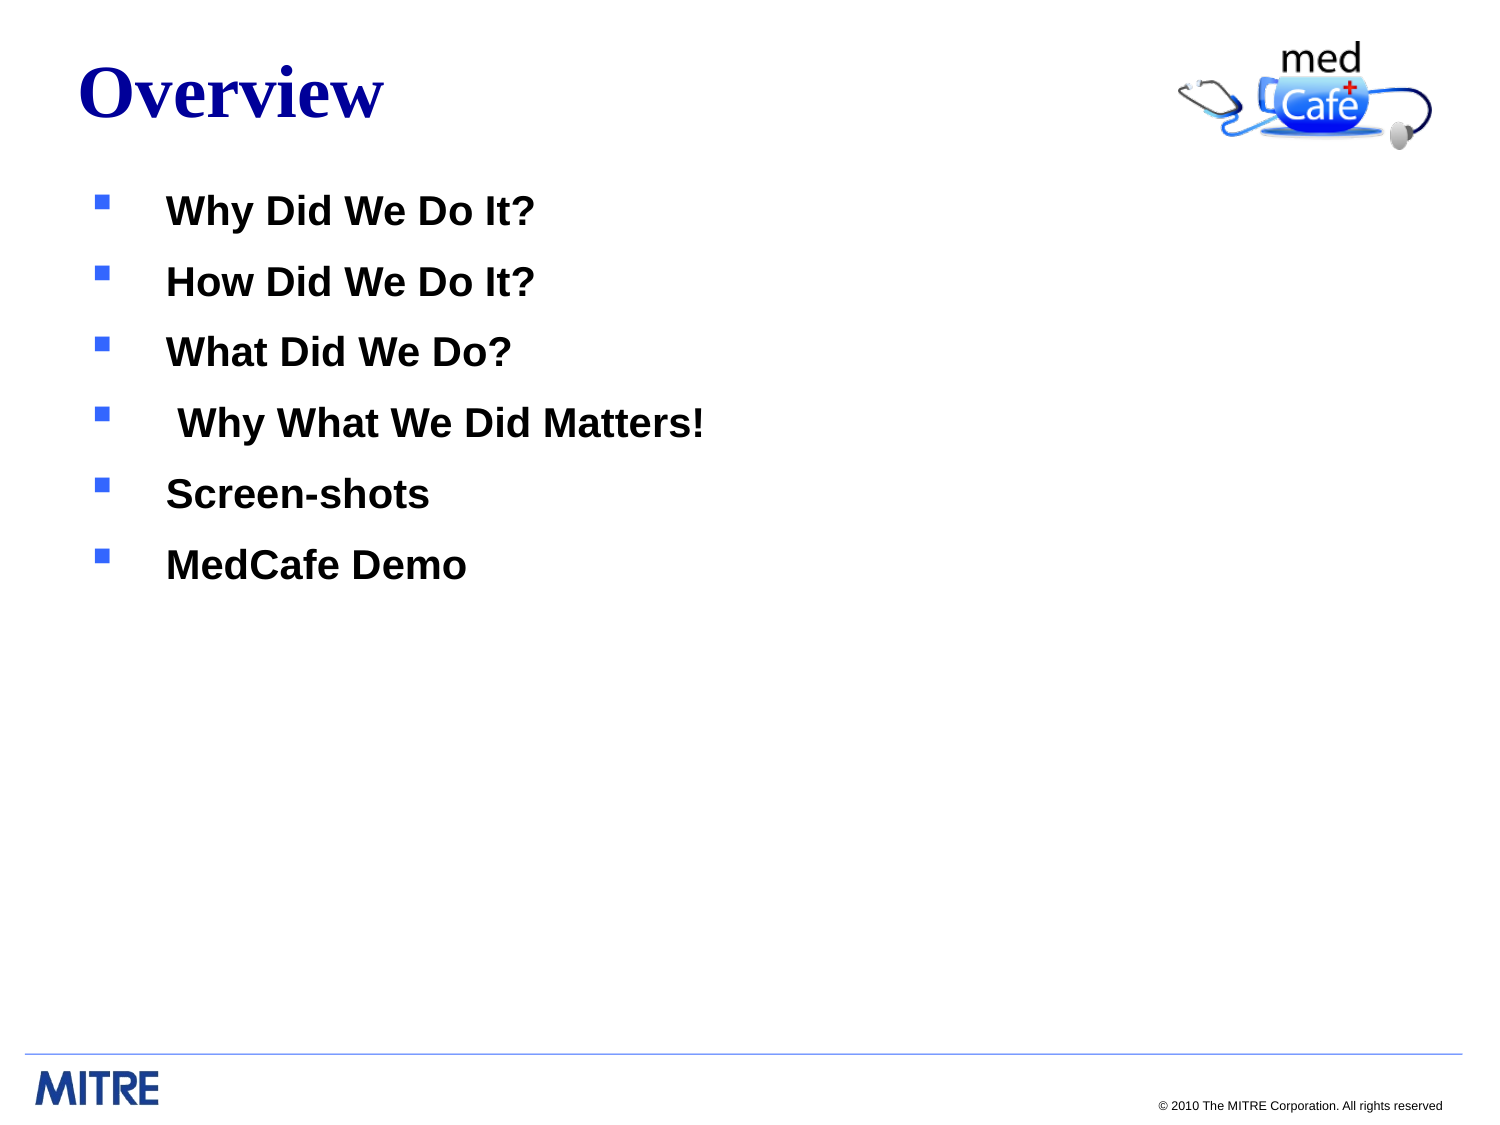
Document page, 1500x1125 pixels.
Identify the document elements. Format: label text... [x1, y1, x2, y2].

list Why Did We Do It? How Did We Do It? What Did We Do? Why What We Did Matters! Screen-shots MedCafe Demo [75, 171, 1410, 985]
title Overview [62, 62, 1413, 151]
picture [1178, 41, 1432, 150]
picture [30, 1068, 163, 1111]
